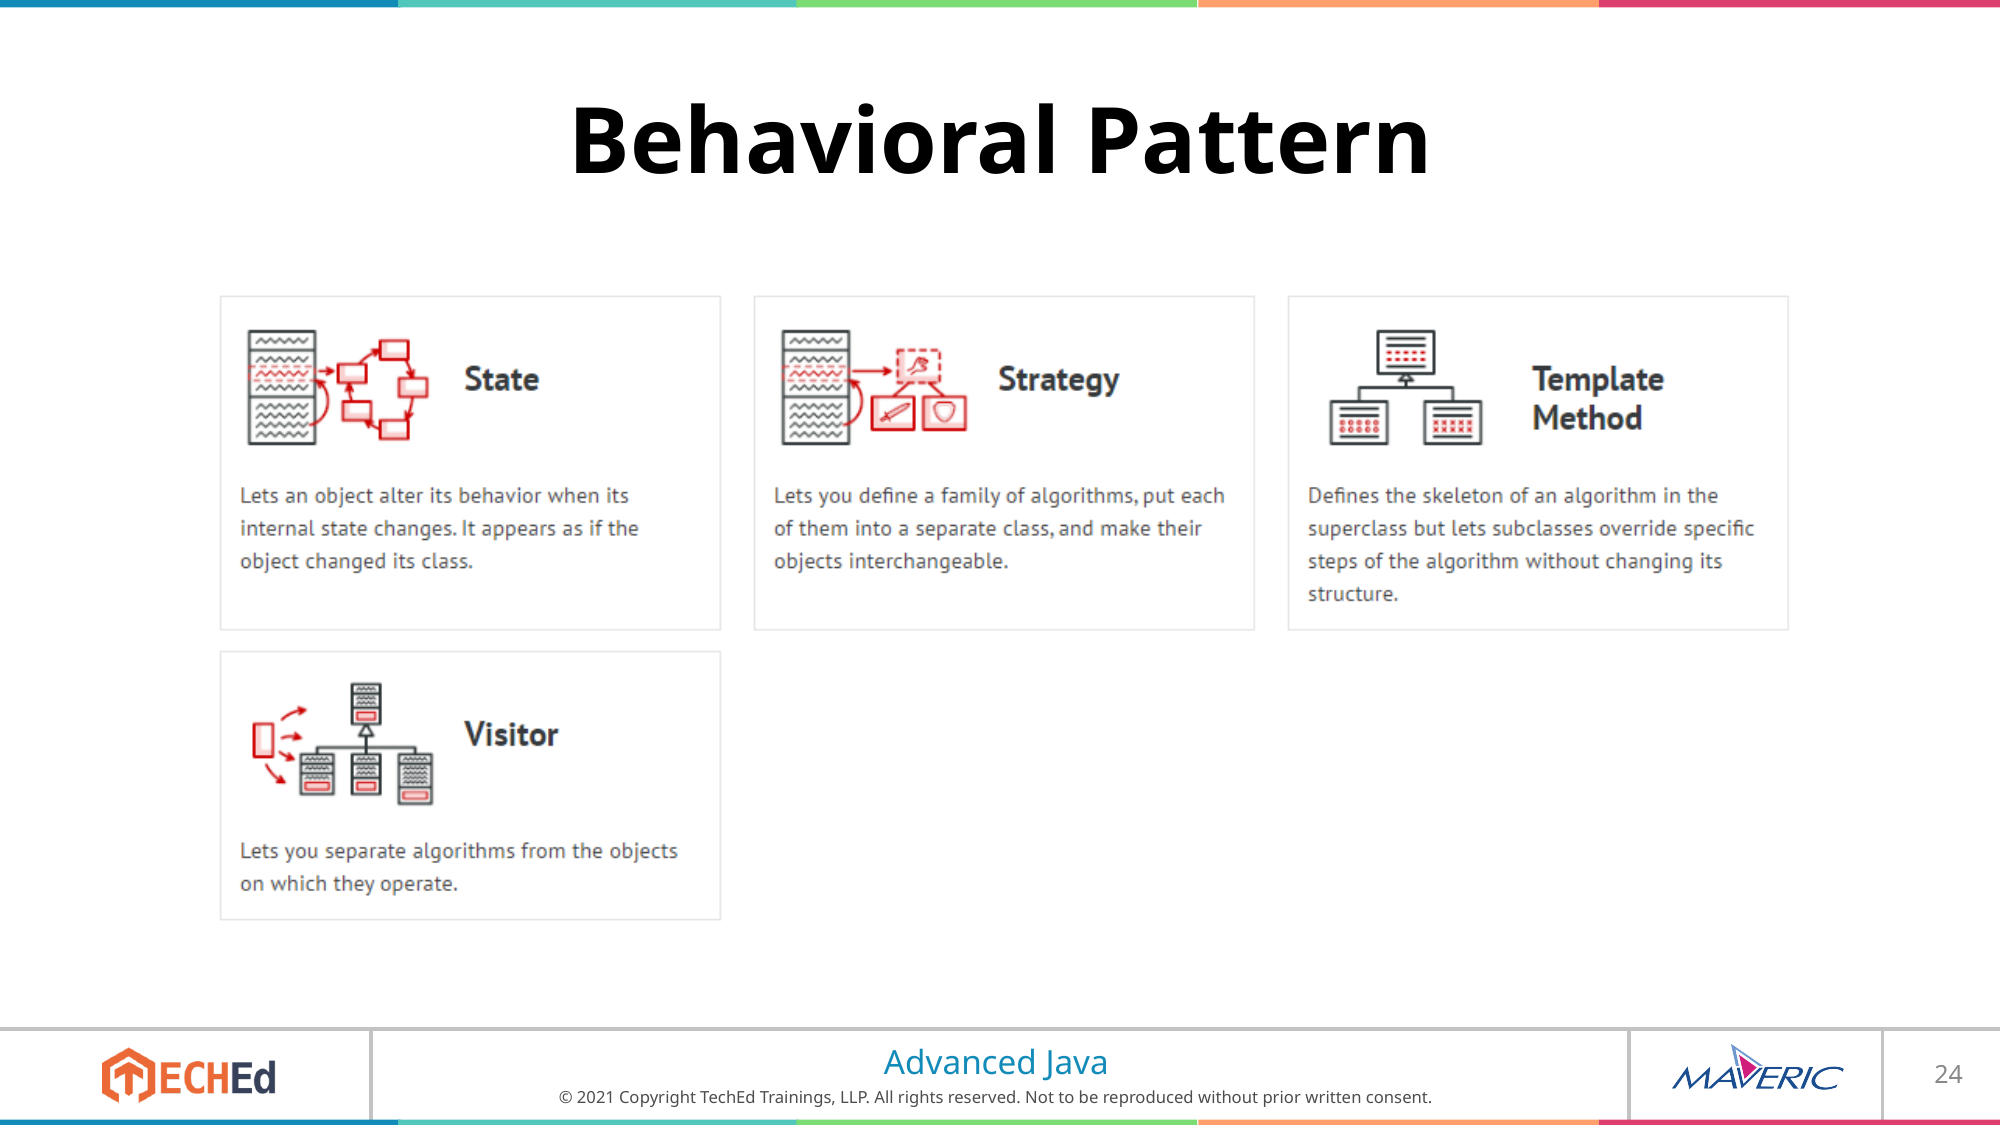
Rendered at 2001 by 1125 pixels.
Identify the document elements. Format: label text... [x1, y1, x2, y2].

title Behavioral Pattern [138, 68, 1864, 219]
picture [1662, 1018, 1852, 1119]
picture [203, 285, 1797, 930]
picture [102, 1047, 276, 1110]
